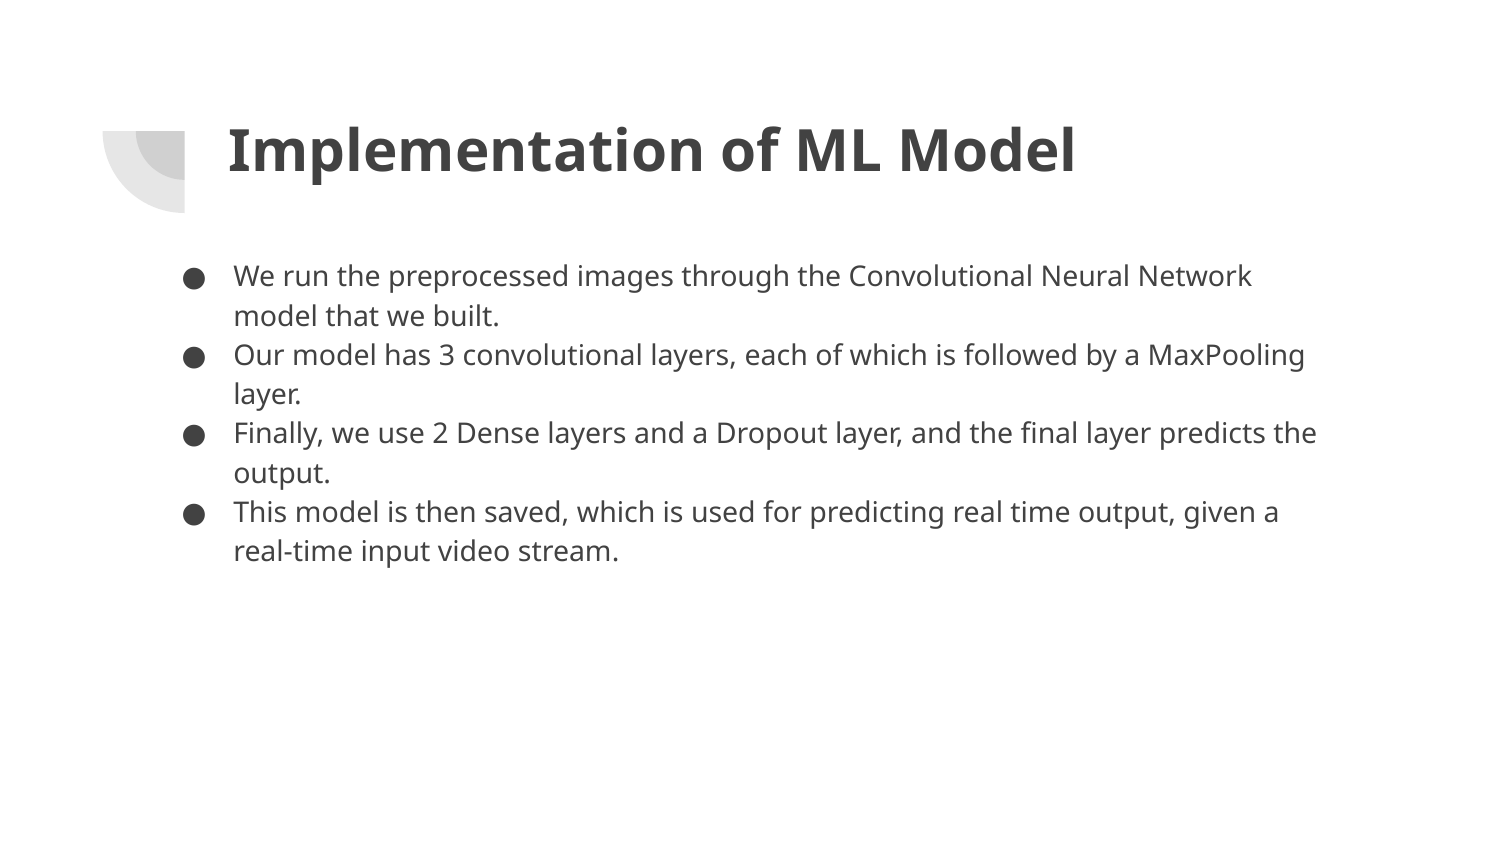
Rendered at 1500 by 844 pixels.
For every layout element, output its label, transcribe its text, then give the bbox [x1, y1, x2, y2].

title Implementation of ML Model [213, 98, 1368, 263]
list We run the preprocessed images through the Convolutional Neural Network model that we built. Our model has 3 convolutional layers, each of which is followed by a MaxPooling layer. Finally, we use 2 Dense layers and a Dropout layer, and the final layer predicts the output. This model is then saved, which is used for predicting real time output, given a real-time input video stream. [143, 238, 1336, 676]
